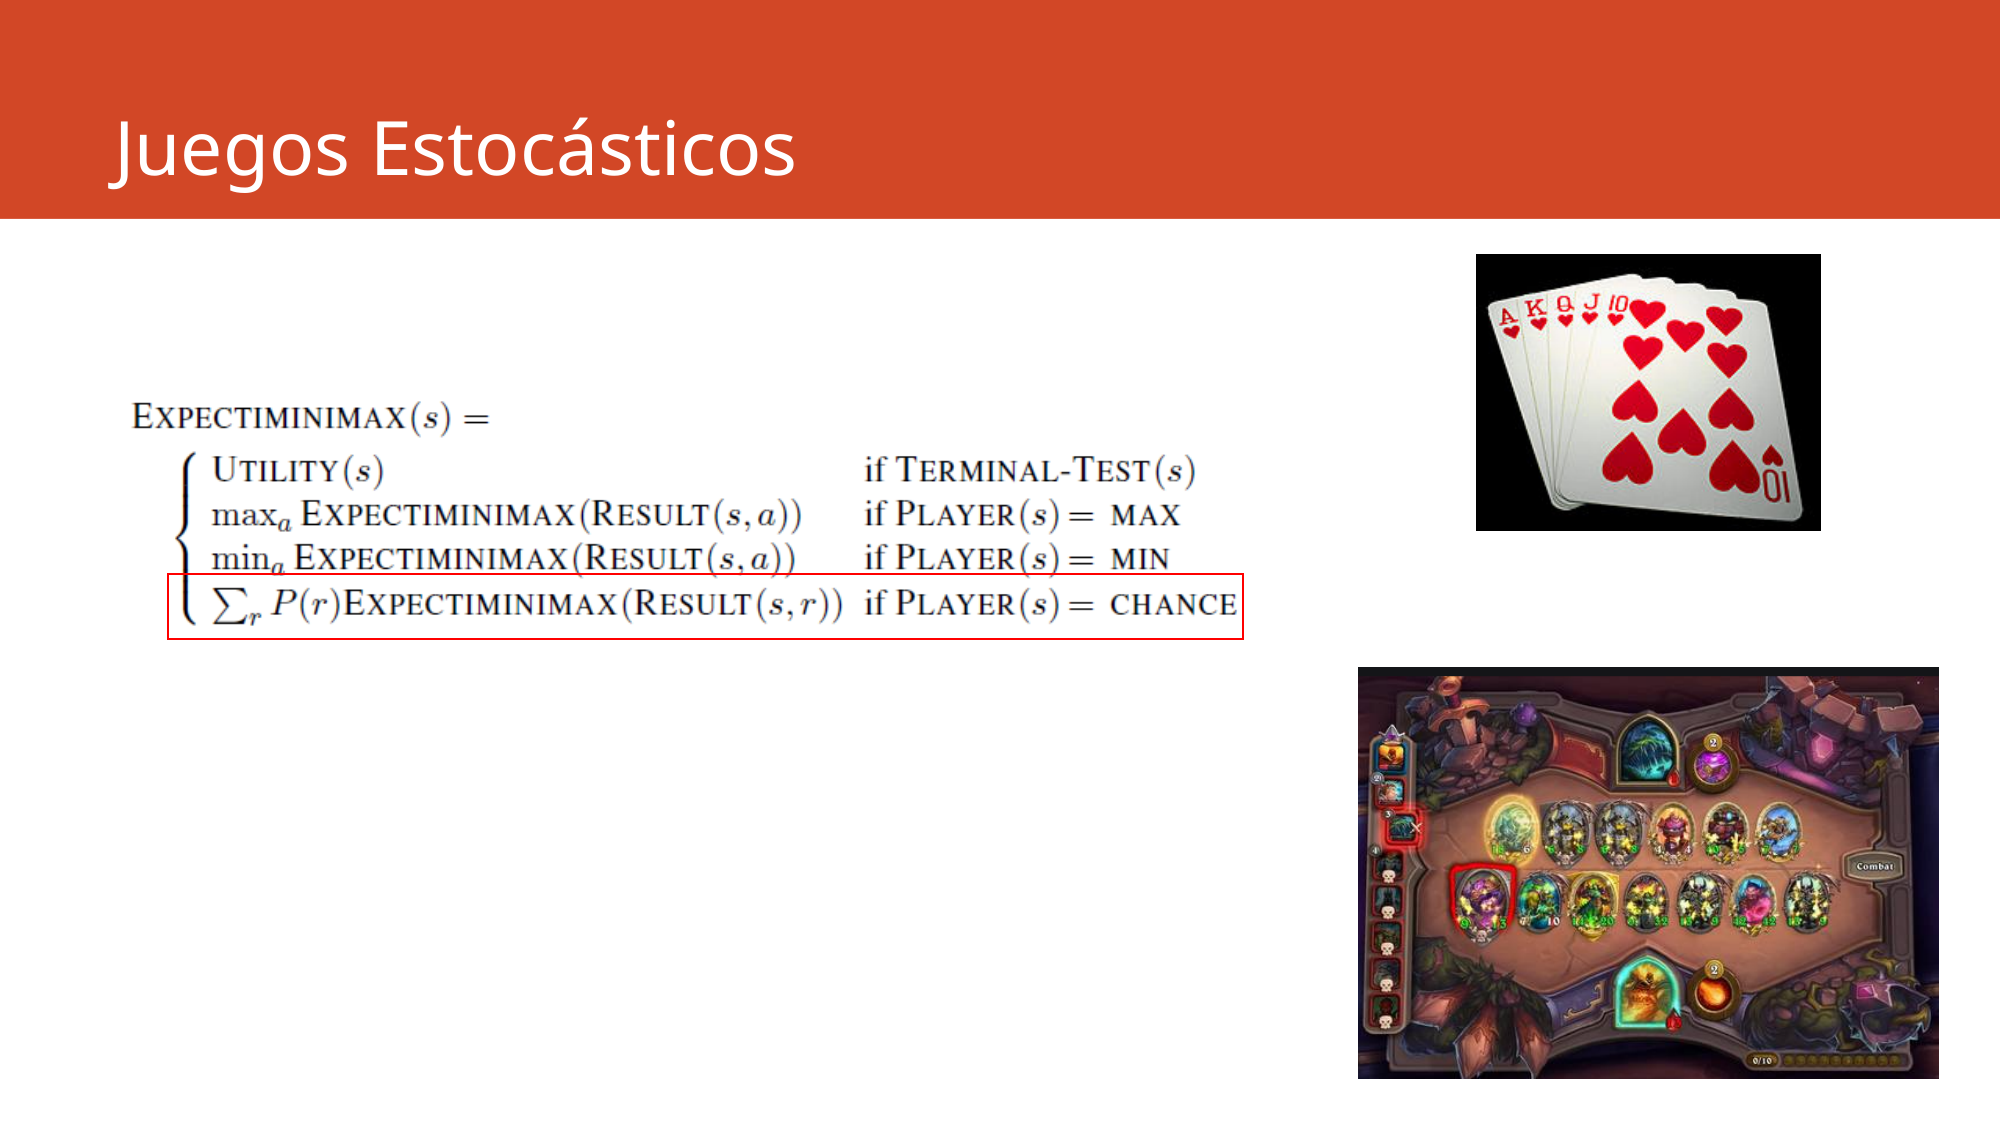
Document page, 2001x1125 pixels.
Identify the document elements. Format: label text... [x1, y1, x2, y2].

picture [99, 375, 1265, 640]
picture [1476, 254, 1821, 531]
title Juegos Estocásticos [99, 0, 1863, 199]
picture [1358, 667, 1939, 1079]
